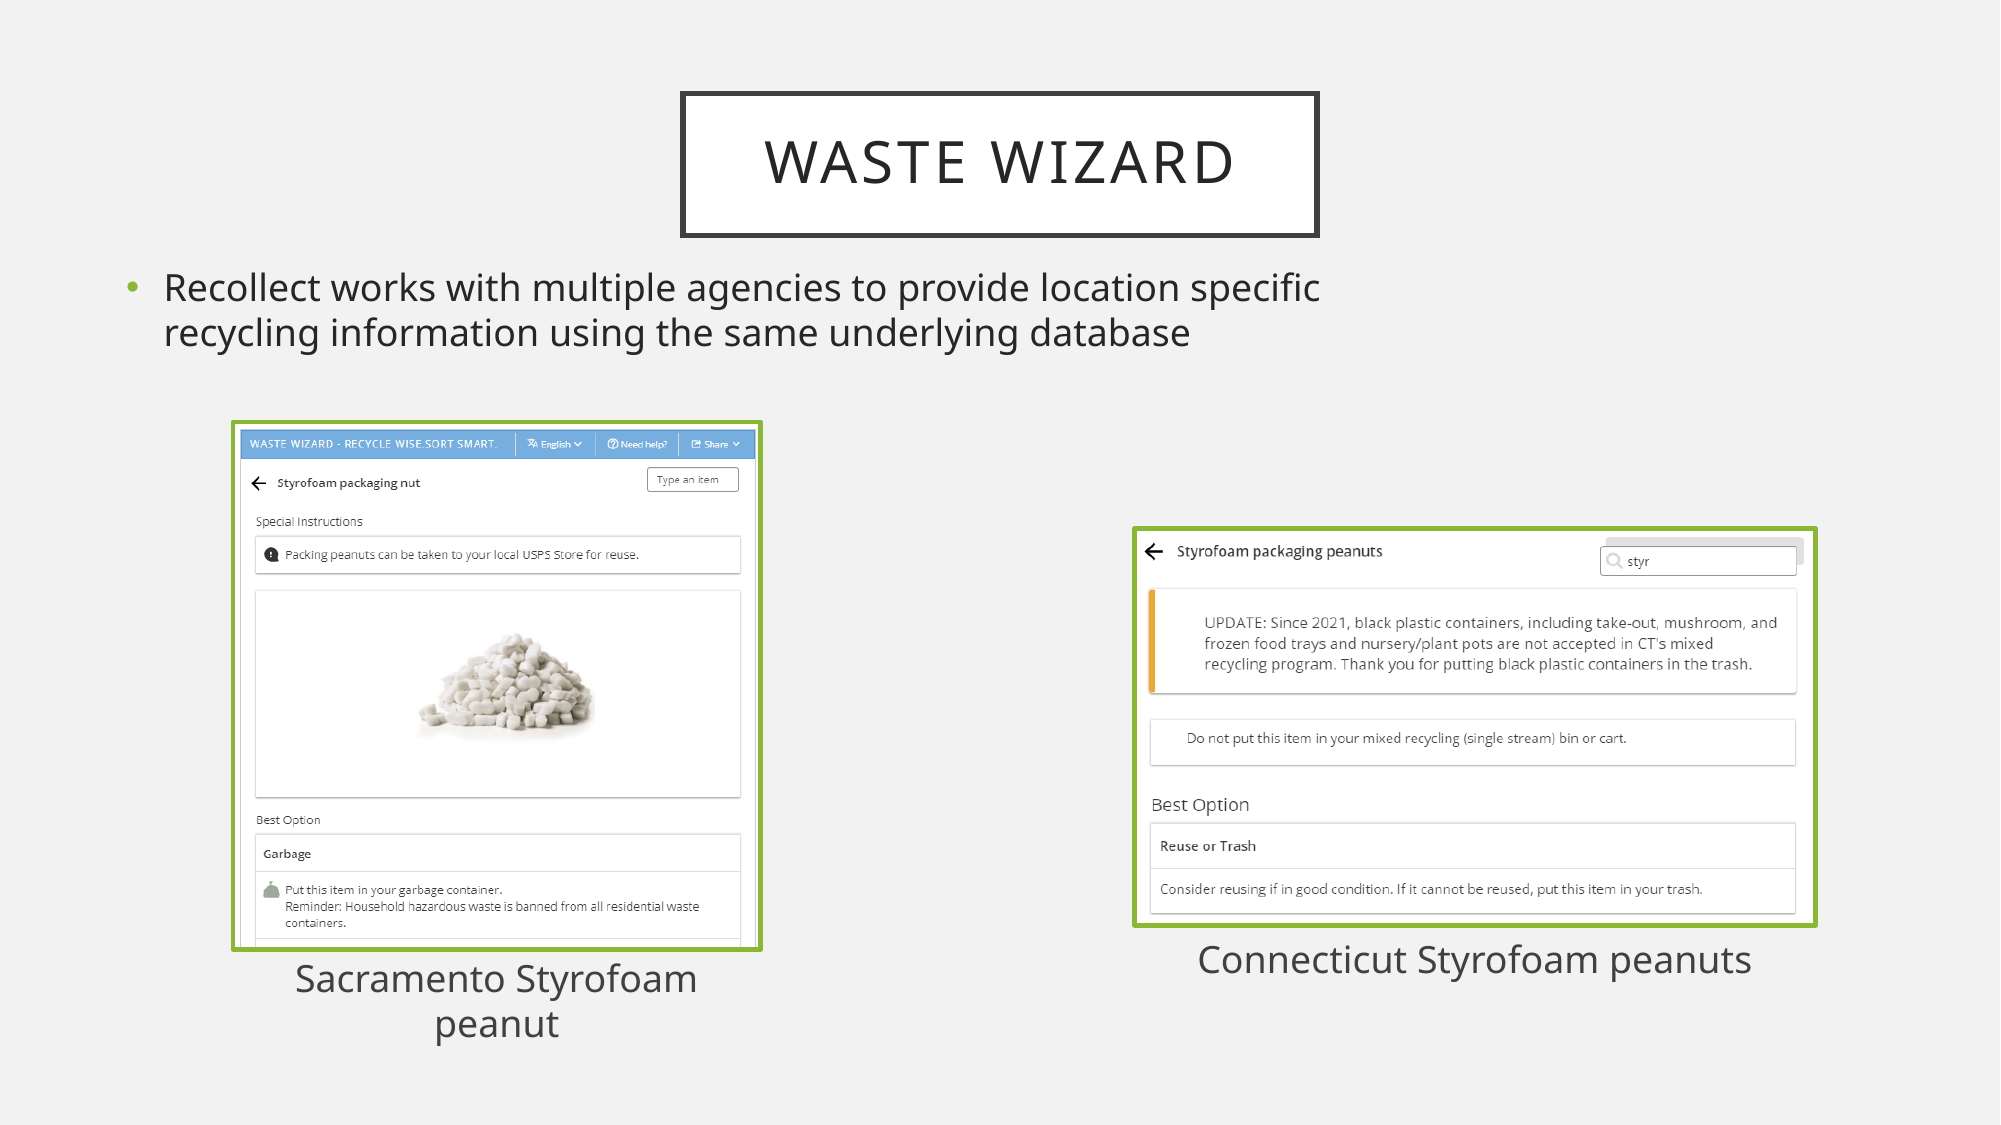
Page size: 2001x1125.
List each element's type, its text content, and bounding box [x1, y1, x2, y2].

list Recollect works with multiple agencies to provide location specific recycling information using the same underlying database [111, 256, 1436, 371]
picture [235, 424, 759, 948]
text_box Connecticut Styrofoam peanuts [1136, 928, 1814, 1043]
text_box Sacramento Styrofoam peanut [235, 948, 759, 1062]
title Waste Wizard [680, 91, 1320, 238]
picture [1136, 530, 1814, 923]
